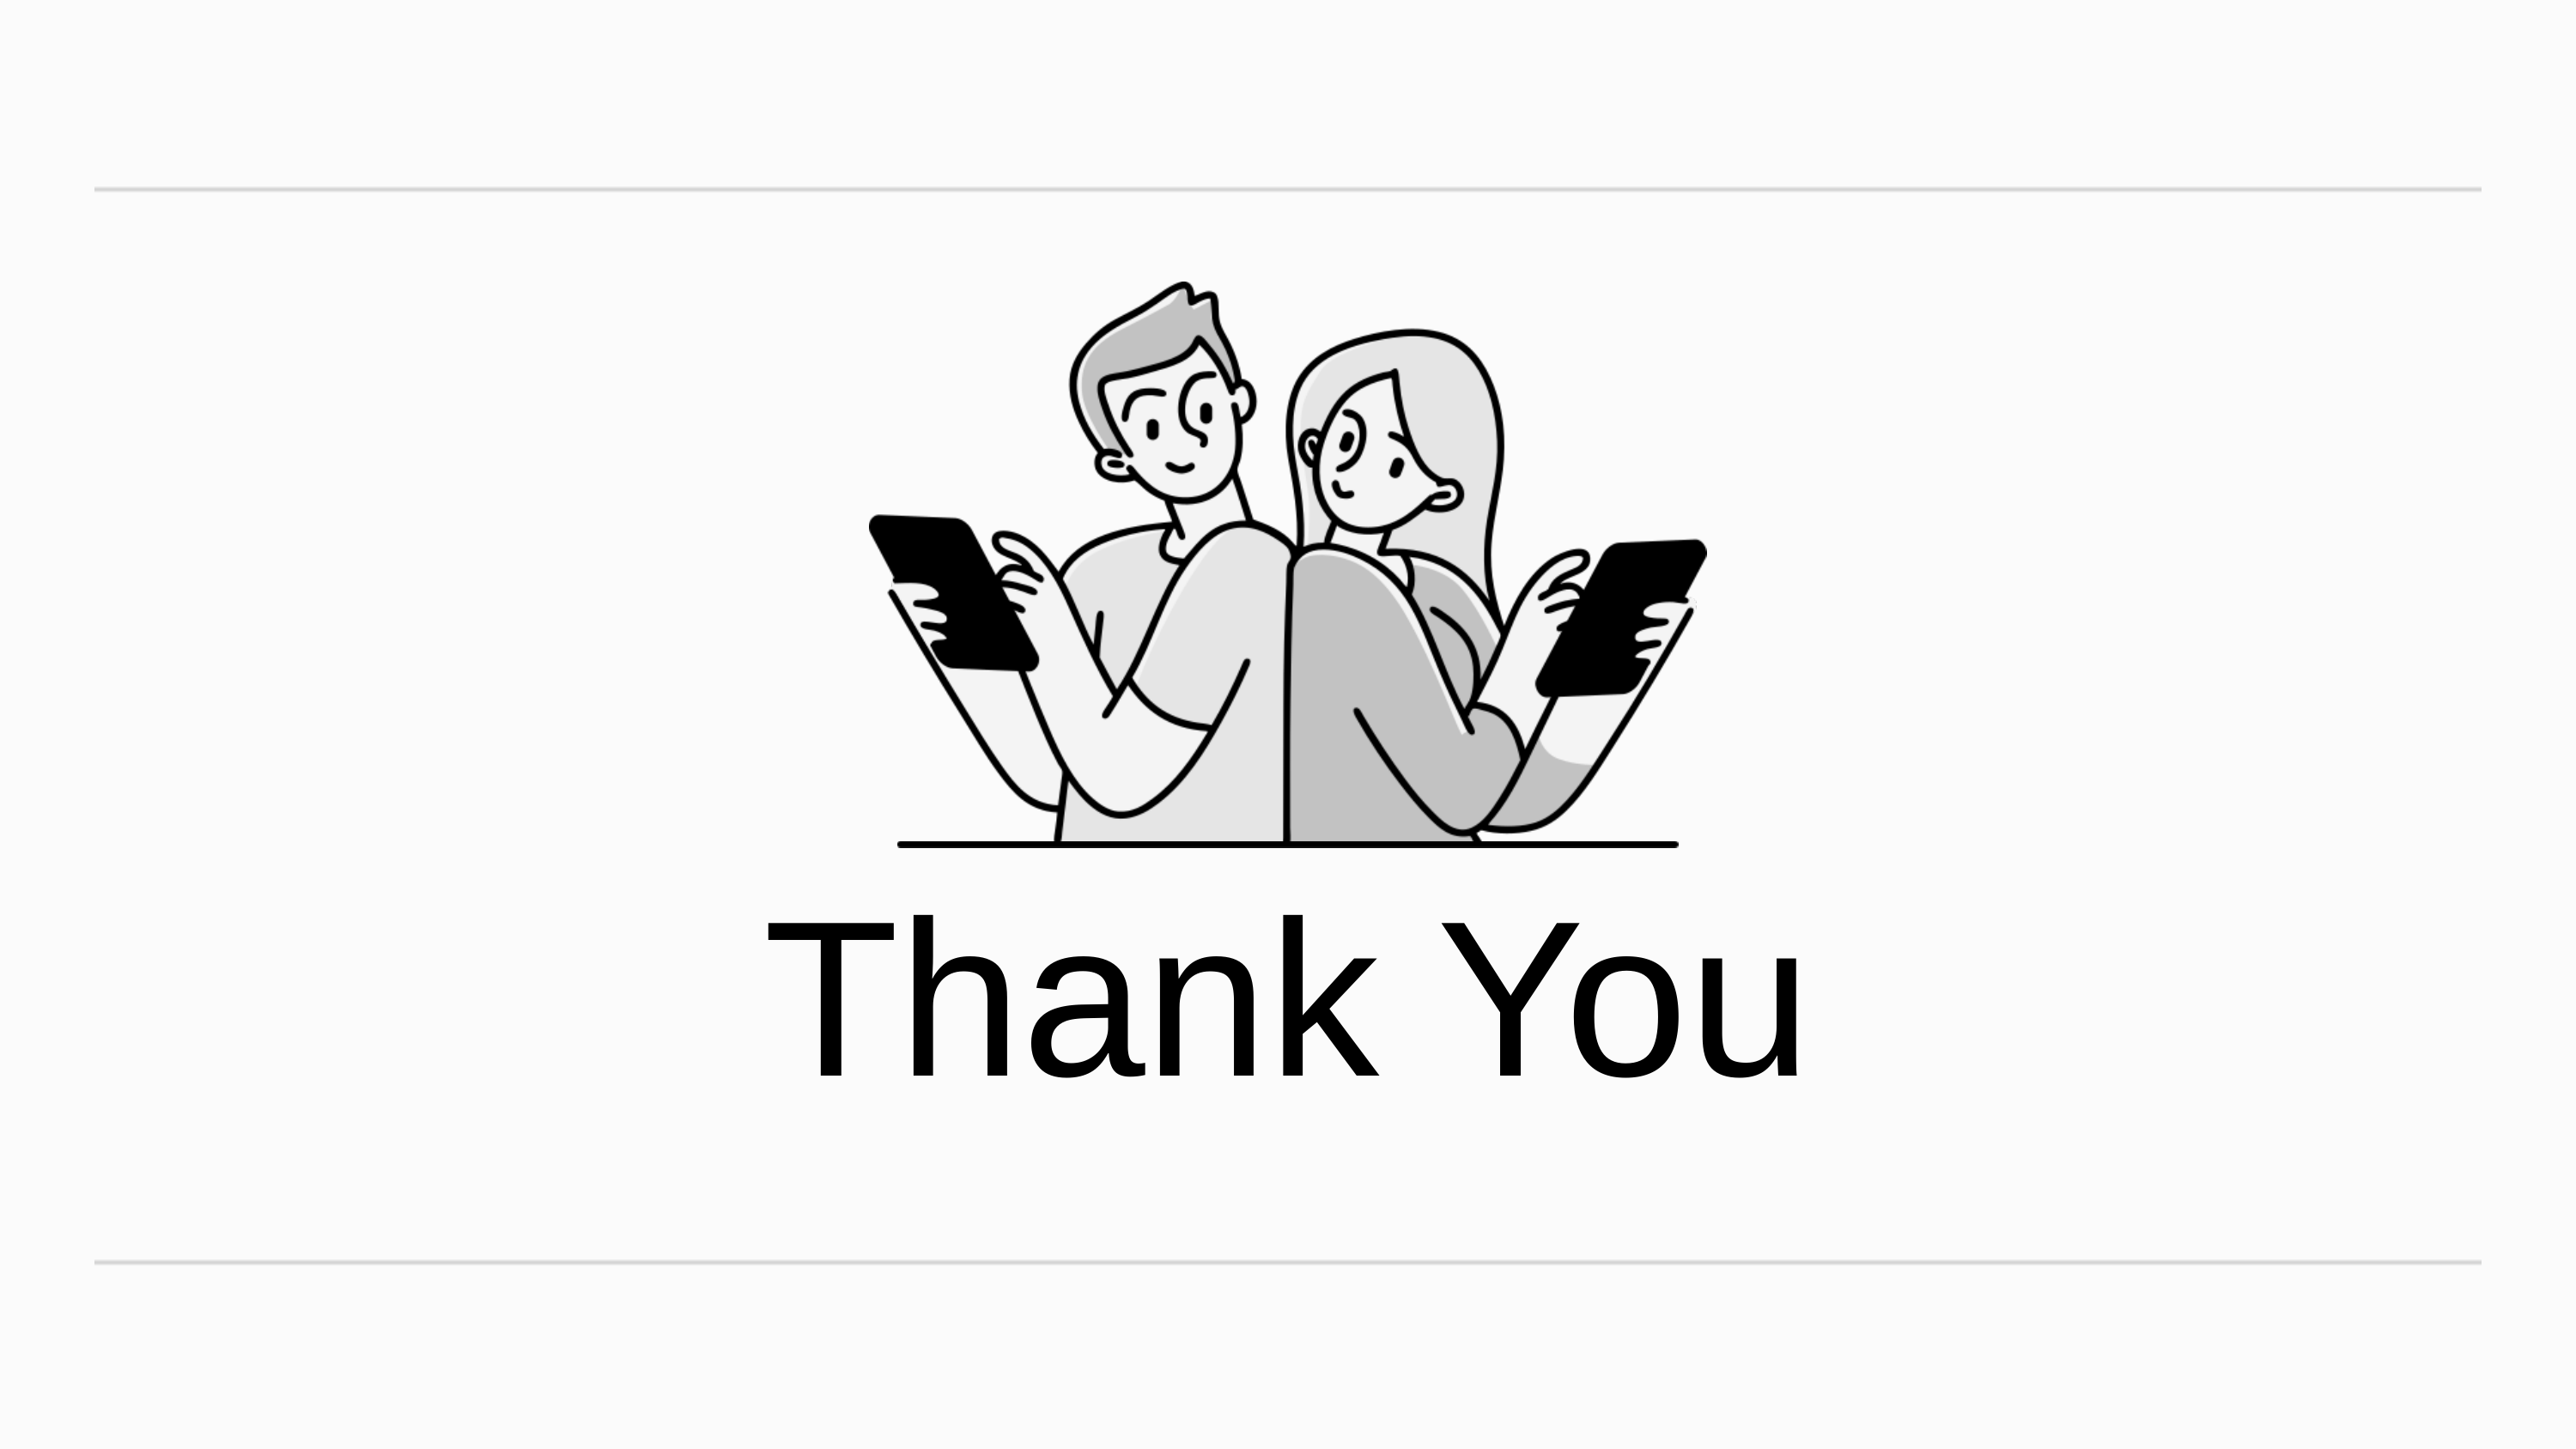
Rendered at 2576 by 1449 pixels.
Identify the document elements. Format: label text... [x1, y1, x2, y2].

text_box Thank You [0, 847, 2576, 1127]
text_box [869, 282, 1707, 848]
picture [94, 1254, 2482, 1271]
picture [94, 181, 2482, 198]
